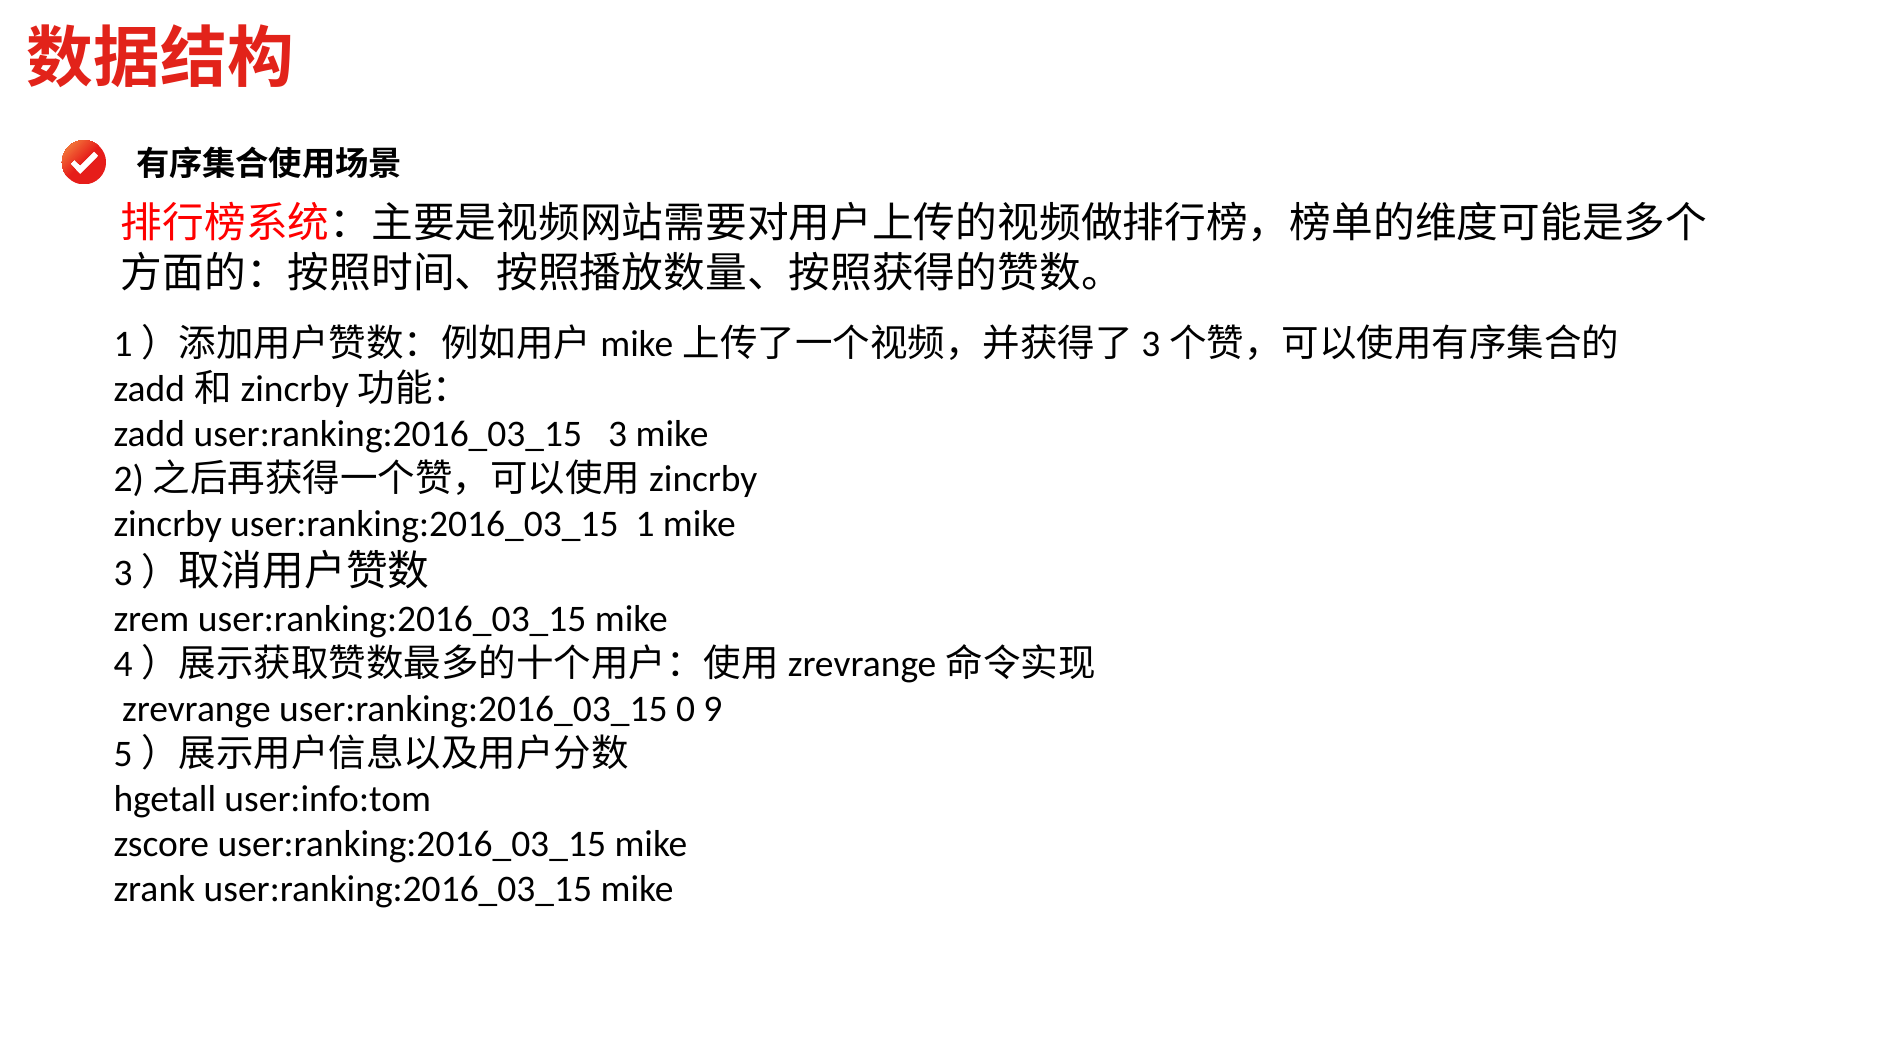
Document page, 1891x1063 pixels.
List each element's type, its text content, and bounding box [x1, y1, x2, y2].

text_box 1）添加用户赞数：例如用户mike上传了一个视频，并获得了3个赞，可以使用有序集合的 zadd和zincrby功能： zadd user:ranking:2016_03_15 3 mike 2)之后再获得一个赞，可以使用zincrby zincrby user:ranking:2016_03_15 1 mike 3）取消用户赞数 zrem user:ranking:2016_03_15 mike 4）展示获取赞数最多的十个用户：使用zrevrange命令实现 zrevrange user:ranking:2016_03_15 0 9 5）展示用户信息以及用户分数 hgetall user:info:tom zscore user:ranking:2016_03_15 mike zrank user:ranking:2016_03_15 mike [98, 311, 1741, 962]
text_box 有序集合使用场景 [106, 126, 433, 188]
text_box 排行榜系统：主要是视频网站需要对用户上传的视频做排行榜，榜单的维度可能是多个方面的：按照时间、按照播放数量、按照获得的赞数。 [106, 188, 1749, 304]
text_box [61, 140, 106, 185]
list 数据结构 [12, 7, 426, 114]
